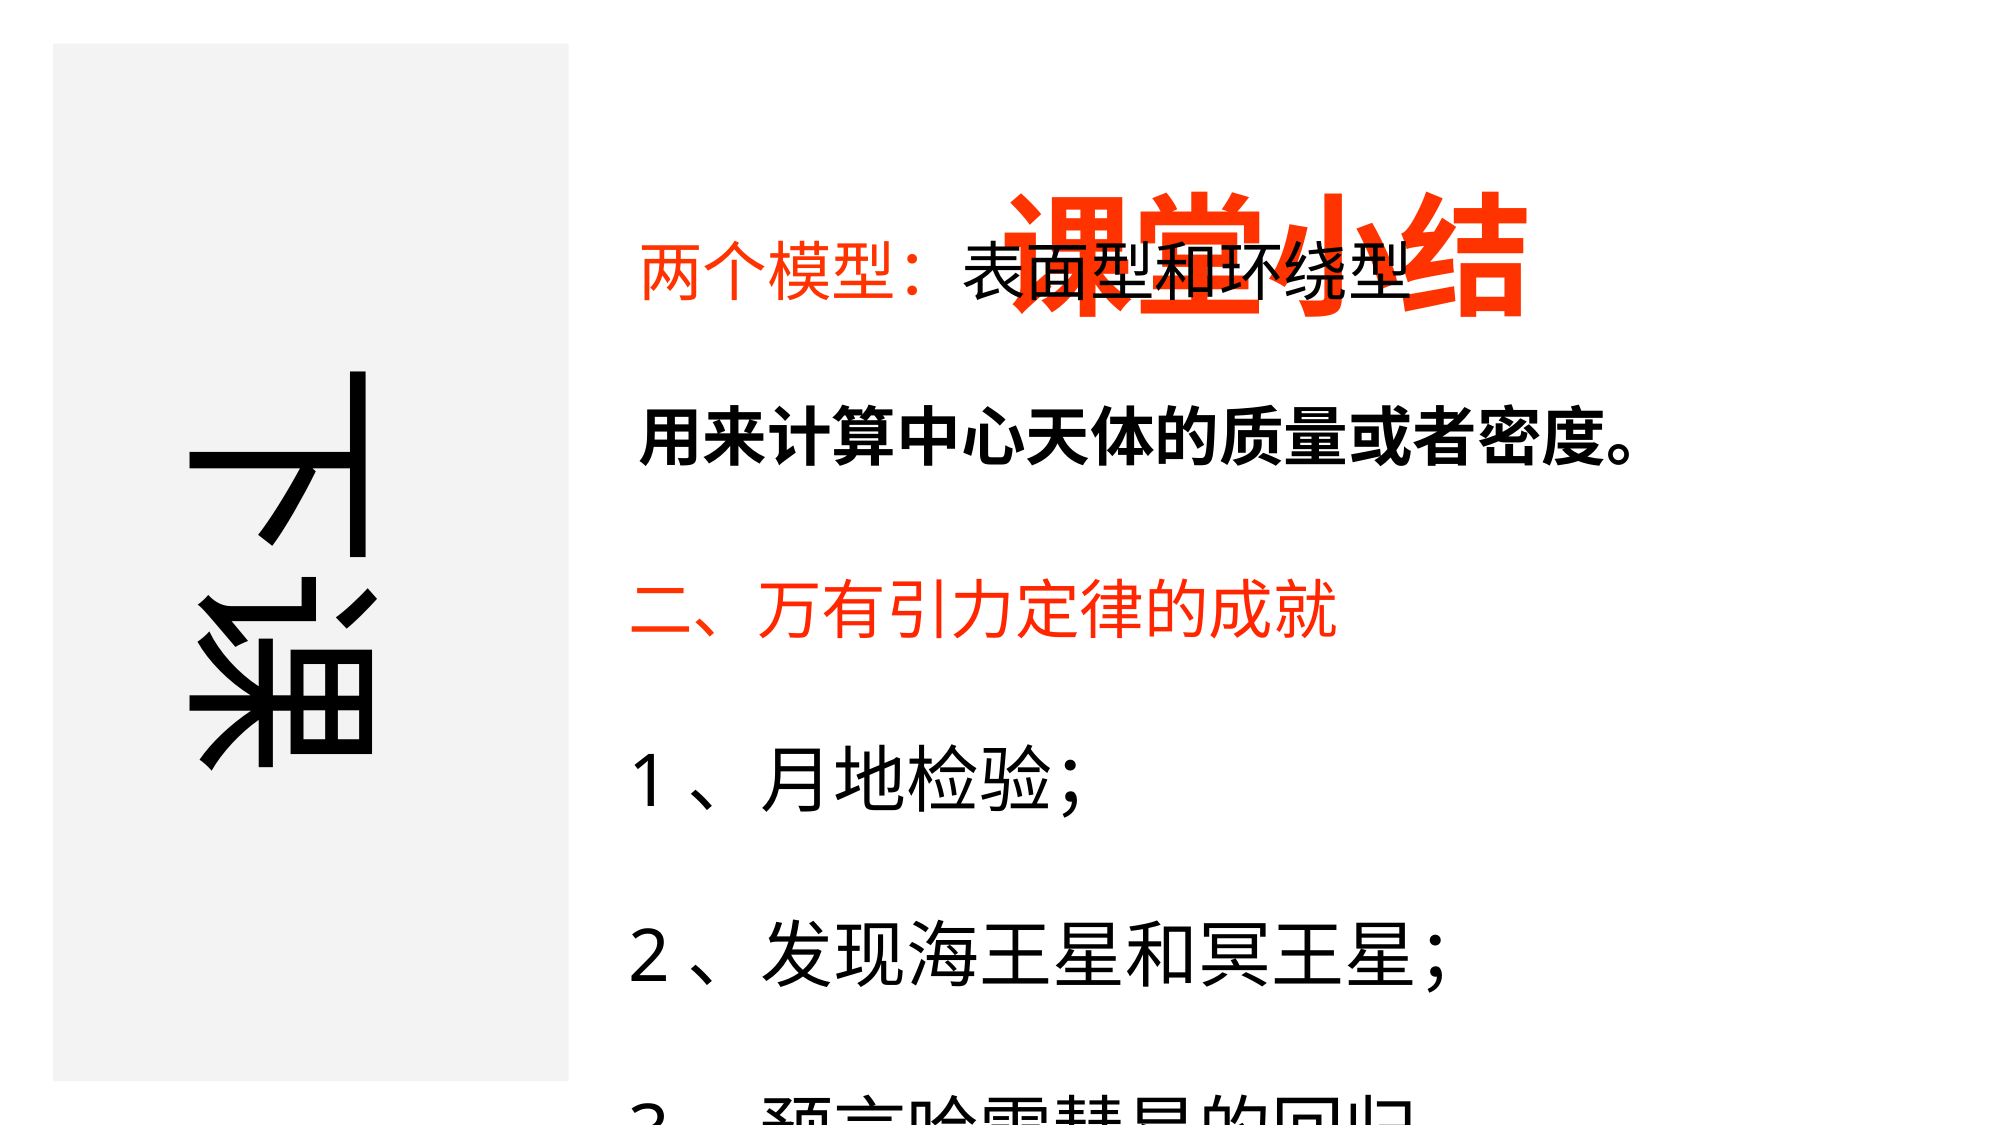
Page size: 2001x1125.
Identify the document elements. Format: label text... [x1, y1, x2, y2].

text_box 课堂小结 [992, 11, 1541, 201]
text_box 二、万有引力定律的成就 1、月地检验； 2、发现海王星和冥王星； 3、预言哈雷彗星的回归。 [620, 435, 1515, 1125]
text_box 下课 [199, 345, 423, 780]
text_box 两个模型：表面型和环绕型 用来计算中心天体的质量或者密度。 [631, 201, 2000, 481]
